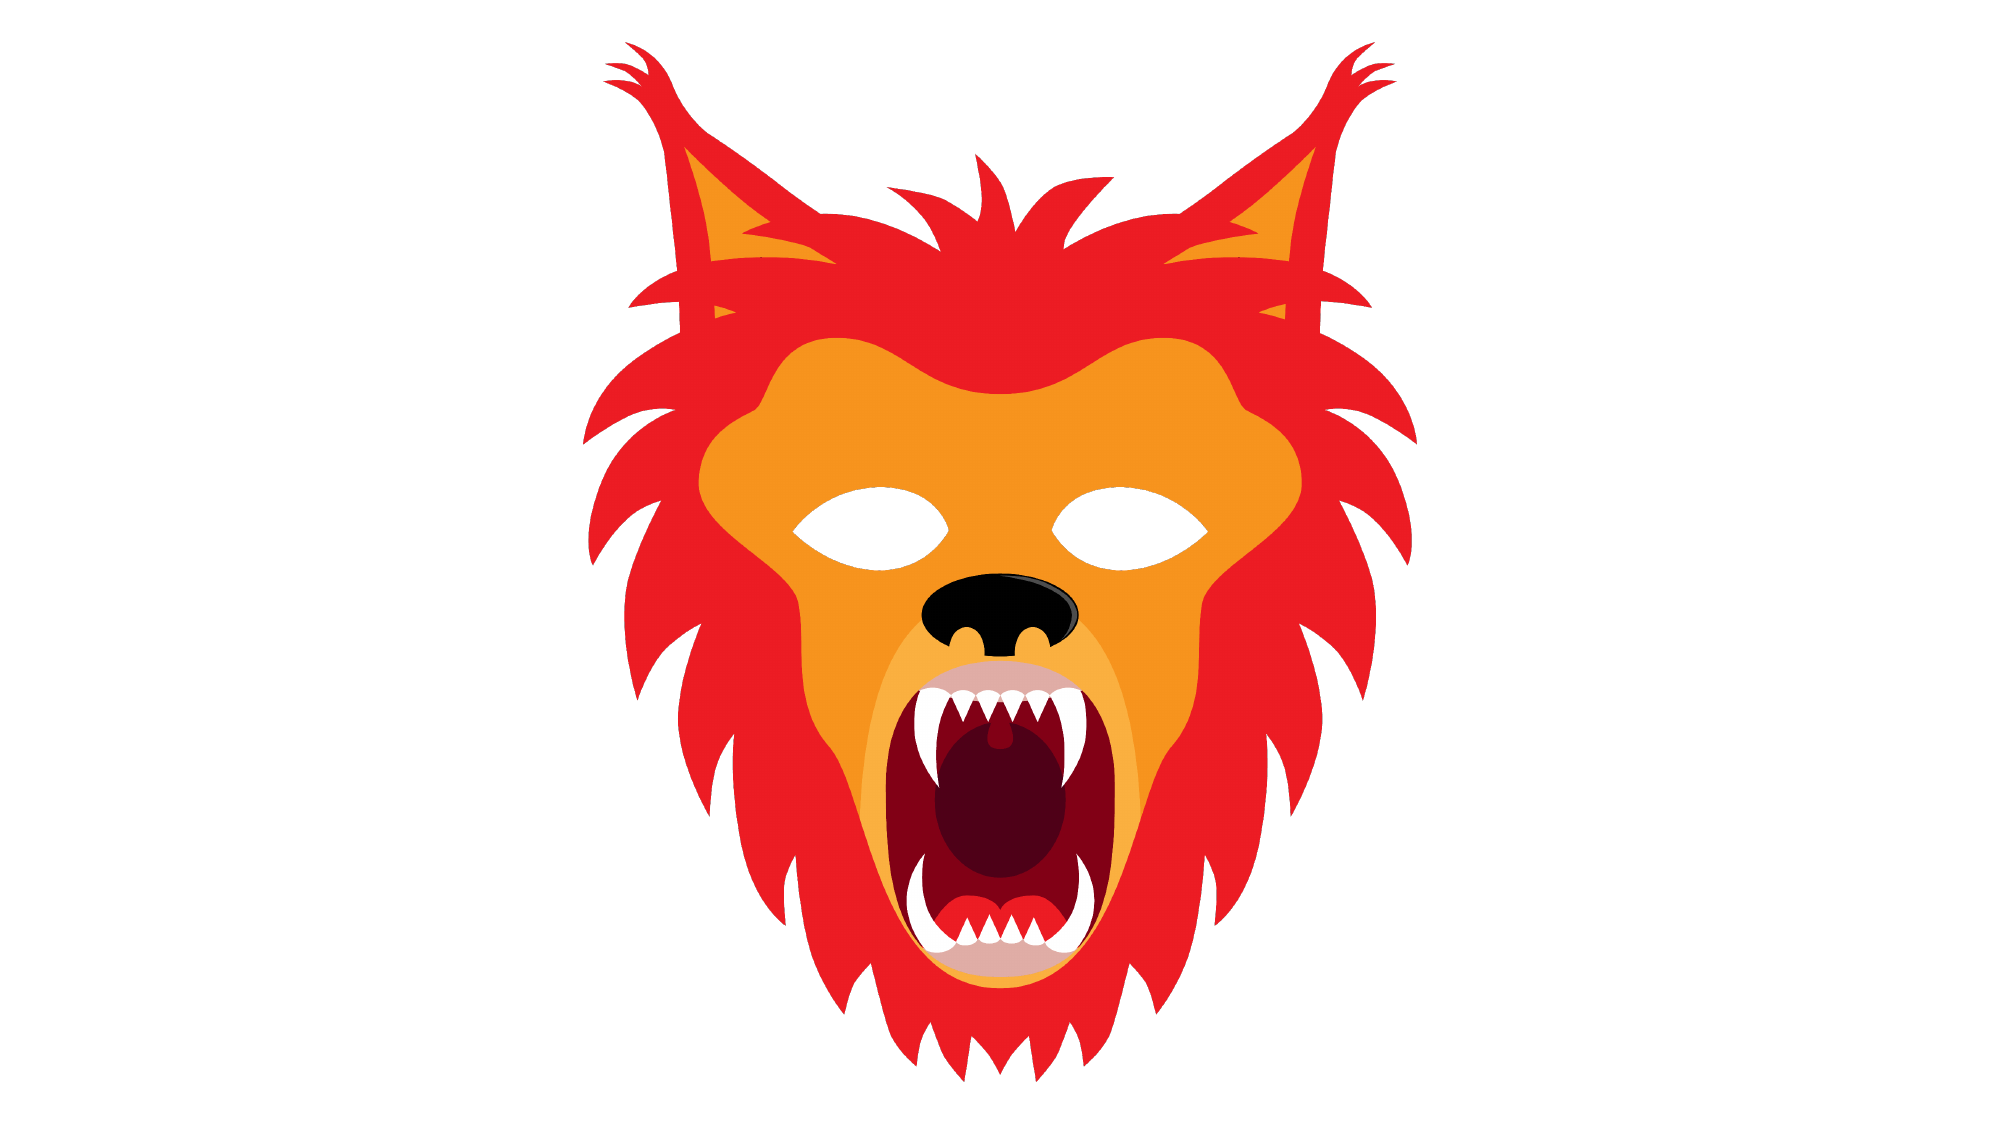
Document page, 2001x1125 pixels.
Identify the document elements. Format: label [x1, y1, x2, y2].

picture [583, 42, 1417, 1082]
